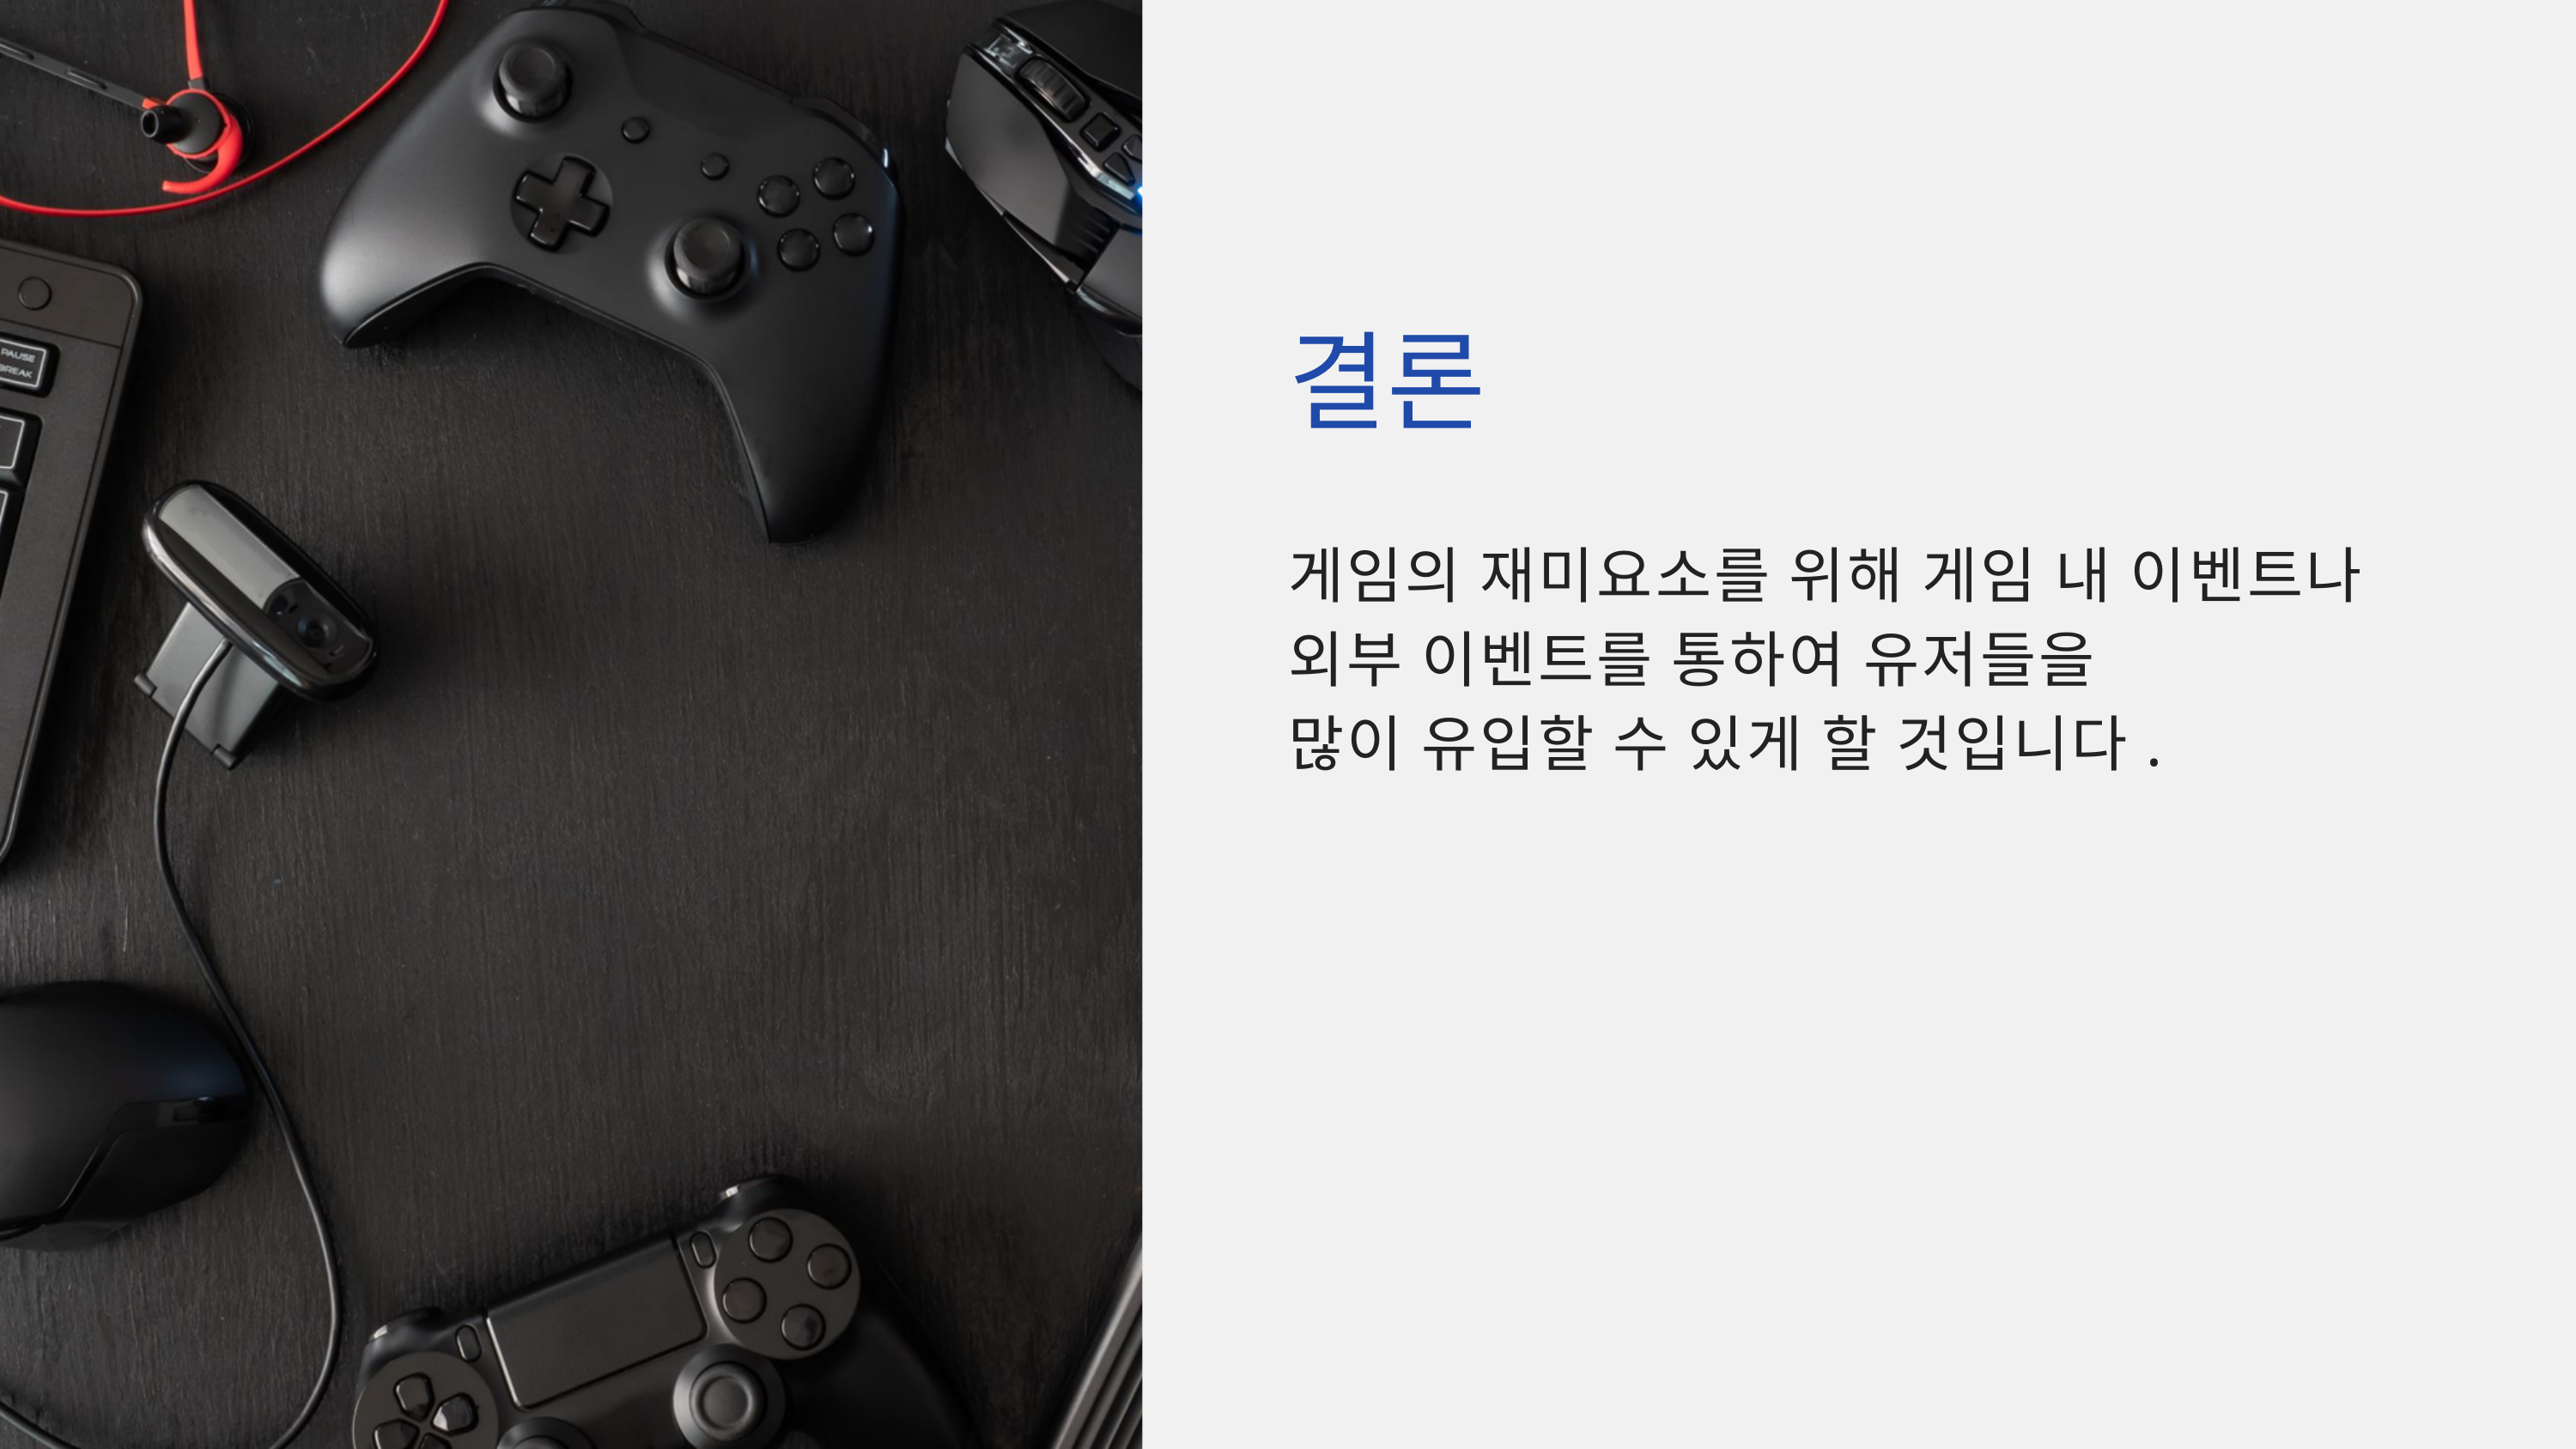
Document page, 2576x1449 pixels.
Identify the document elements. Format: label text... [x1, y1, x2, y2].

text_box 결론 [1288, 292, 2385, 443]
text_box [0, 0, 1143, 1449]
text_box 게임의 재미요소를 위해 게임 내 이벤트나 외부 이벤트를 통하여 유저들을 많이 유입할 수 있게 할 것입니다. [1288, 524, 2407, 779]
